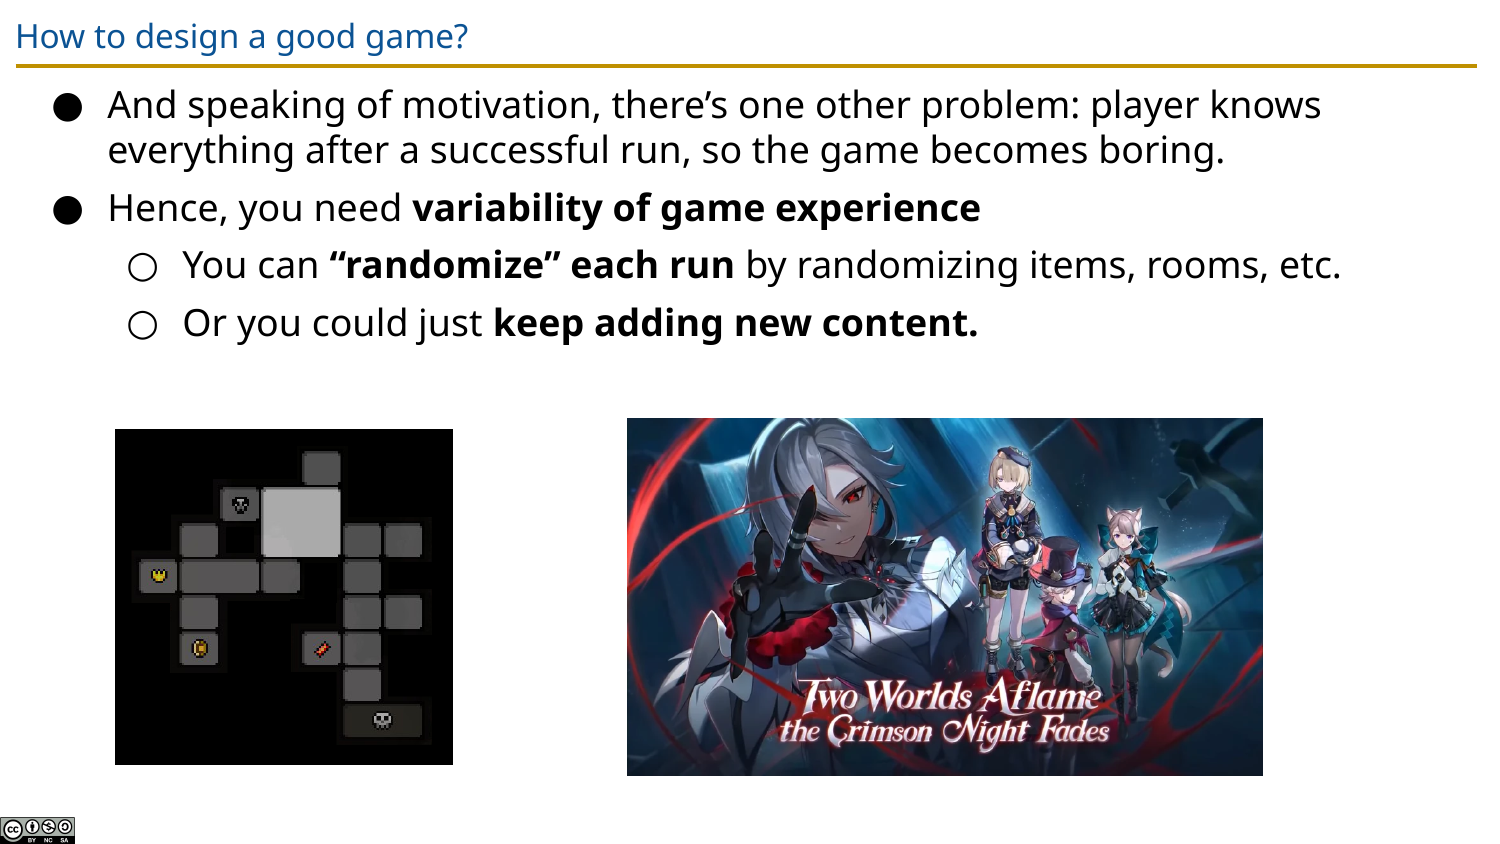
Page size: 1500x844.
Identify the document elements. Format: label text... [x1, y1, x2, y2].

title How to design a good game? [0, 0, 1398, 65]
picture [114, 429, 453, 765]
picture [0, 817, 75, 844]
list And speaking of motivation, there’s one other problem: player knows everything after a successful run, so the game becomes boring. Hence, you need variability of game experience You can “randomize” each run by randomizing items, rooms, etc. Or you could just keep adding new content. [17, 65, 1432, 627]
picture [626, 417, 1263, 776]
